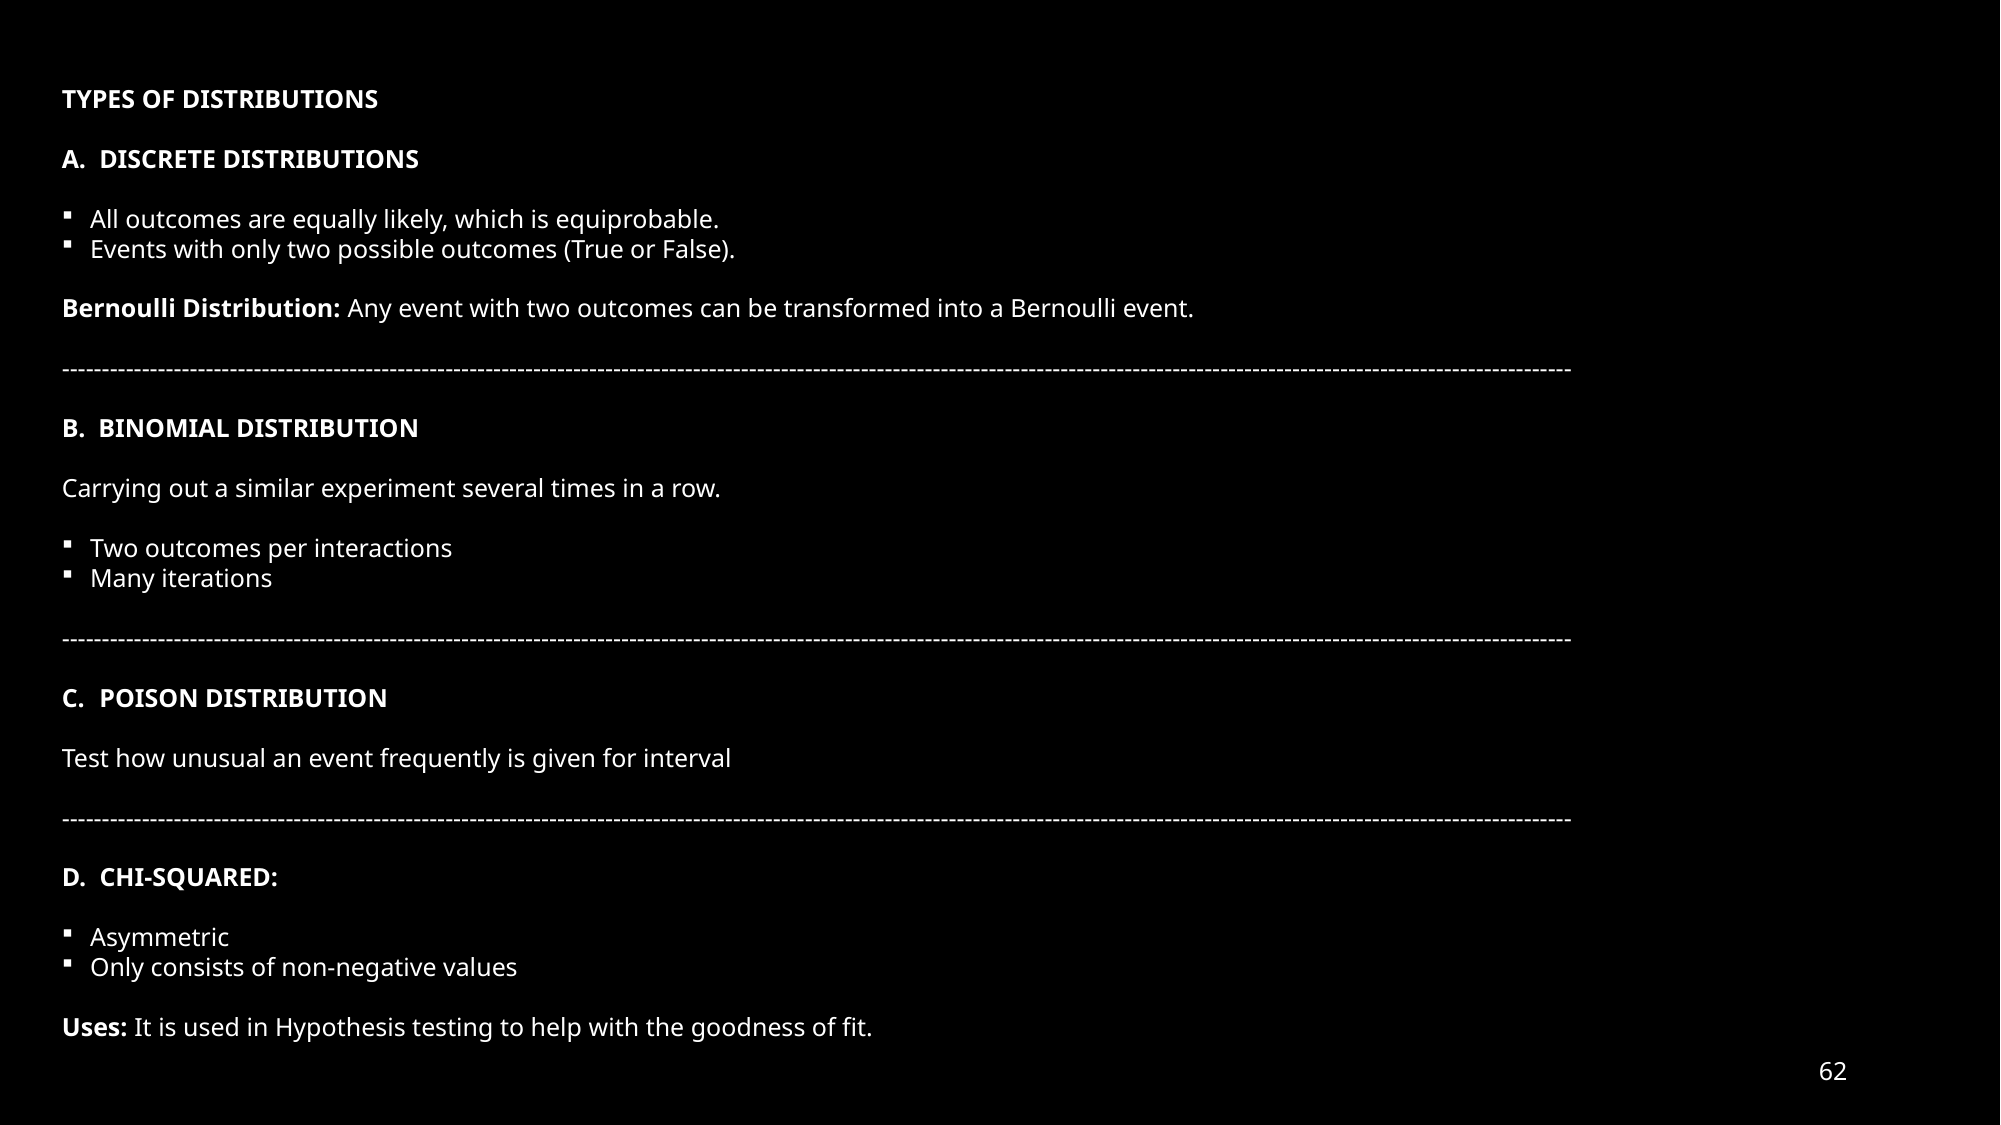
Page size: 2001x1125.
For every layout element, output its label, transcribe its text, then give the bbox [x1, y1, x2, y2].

slide_number 62 [1412, 1042, 1863, 1103]
text_box TYPES OF DISTRIBUTIONS DISCRETE DISTRIBUTIONS All outcomes are equally likely, which is equiprobable. Events with only two possible outcomes (True or False). Bernoulli Distribution: Any event with two outcomes can be transformed into a Bernoulli event. --------------------------------------------------------------------------------------------------------------------------------------------------------------------------------------------- B. BINOMIAL DISTRIBUTION Carrying out a similar experiment several times in a row. Two outcomes per interactions Many iterations --------------------------------------------------------------------------------------------------------------------------------------------------------------------------------------------- POISON DISTRIBUTION Test how unusual an event frequently is given for interval --------------------------------------------------------------------------------------------------------------------------------------------------------------------------------------------- D. CHI-SQUARED: Asymmetric Only consists of non-negative values Uses: It is used in Hypothesis testing to help with the goodness of fit. [46, 48, 1954, 1077]
